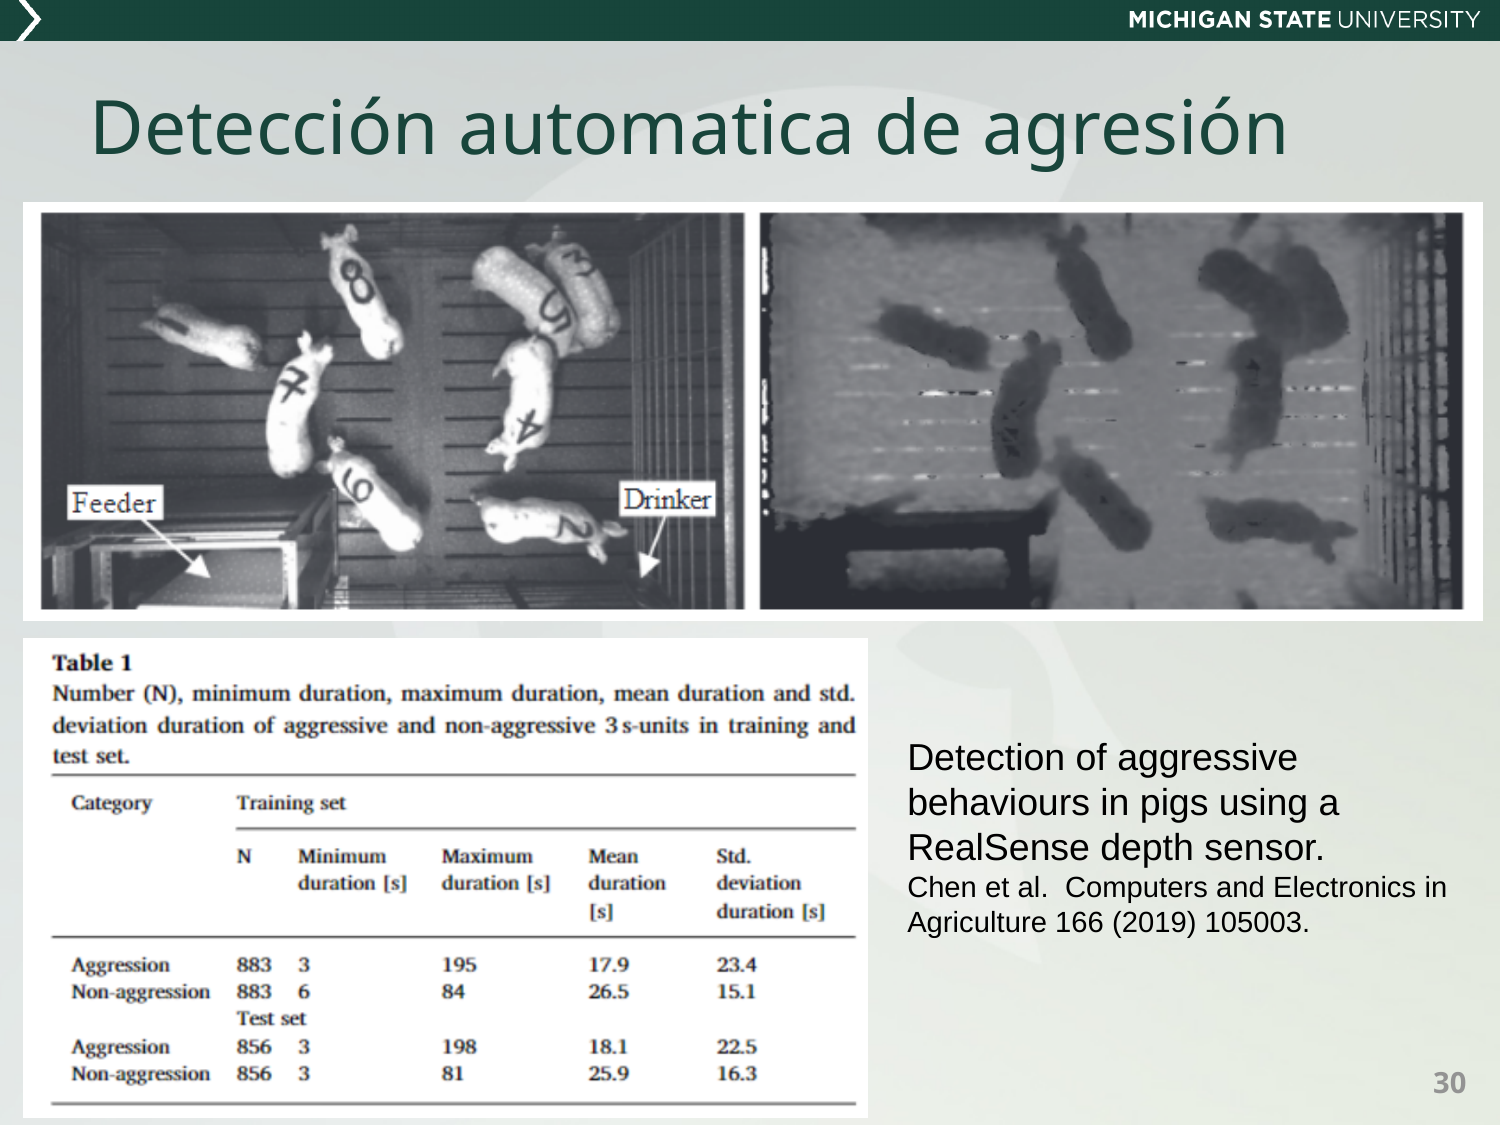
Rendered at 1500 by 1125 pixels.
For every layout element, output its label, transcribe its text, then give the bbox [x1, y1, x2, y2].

picture [0, 0, 1500, 1125]
text_box Detection of aggressive behaviours in pigs using a RealSense depth sensor. Chen et al. Computers and Electronics in Agriculture 166 (2019) 105003. [892, 725, 1483, 981]
title Detección automatica de agresión [75, 71, 1425, 201]
slide_number 30 [1131, 1054, 1482, 1114]
